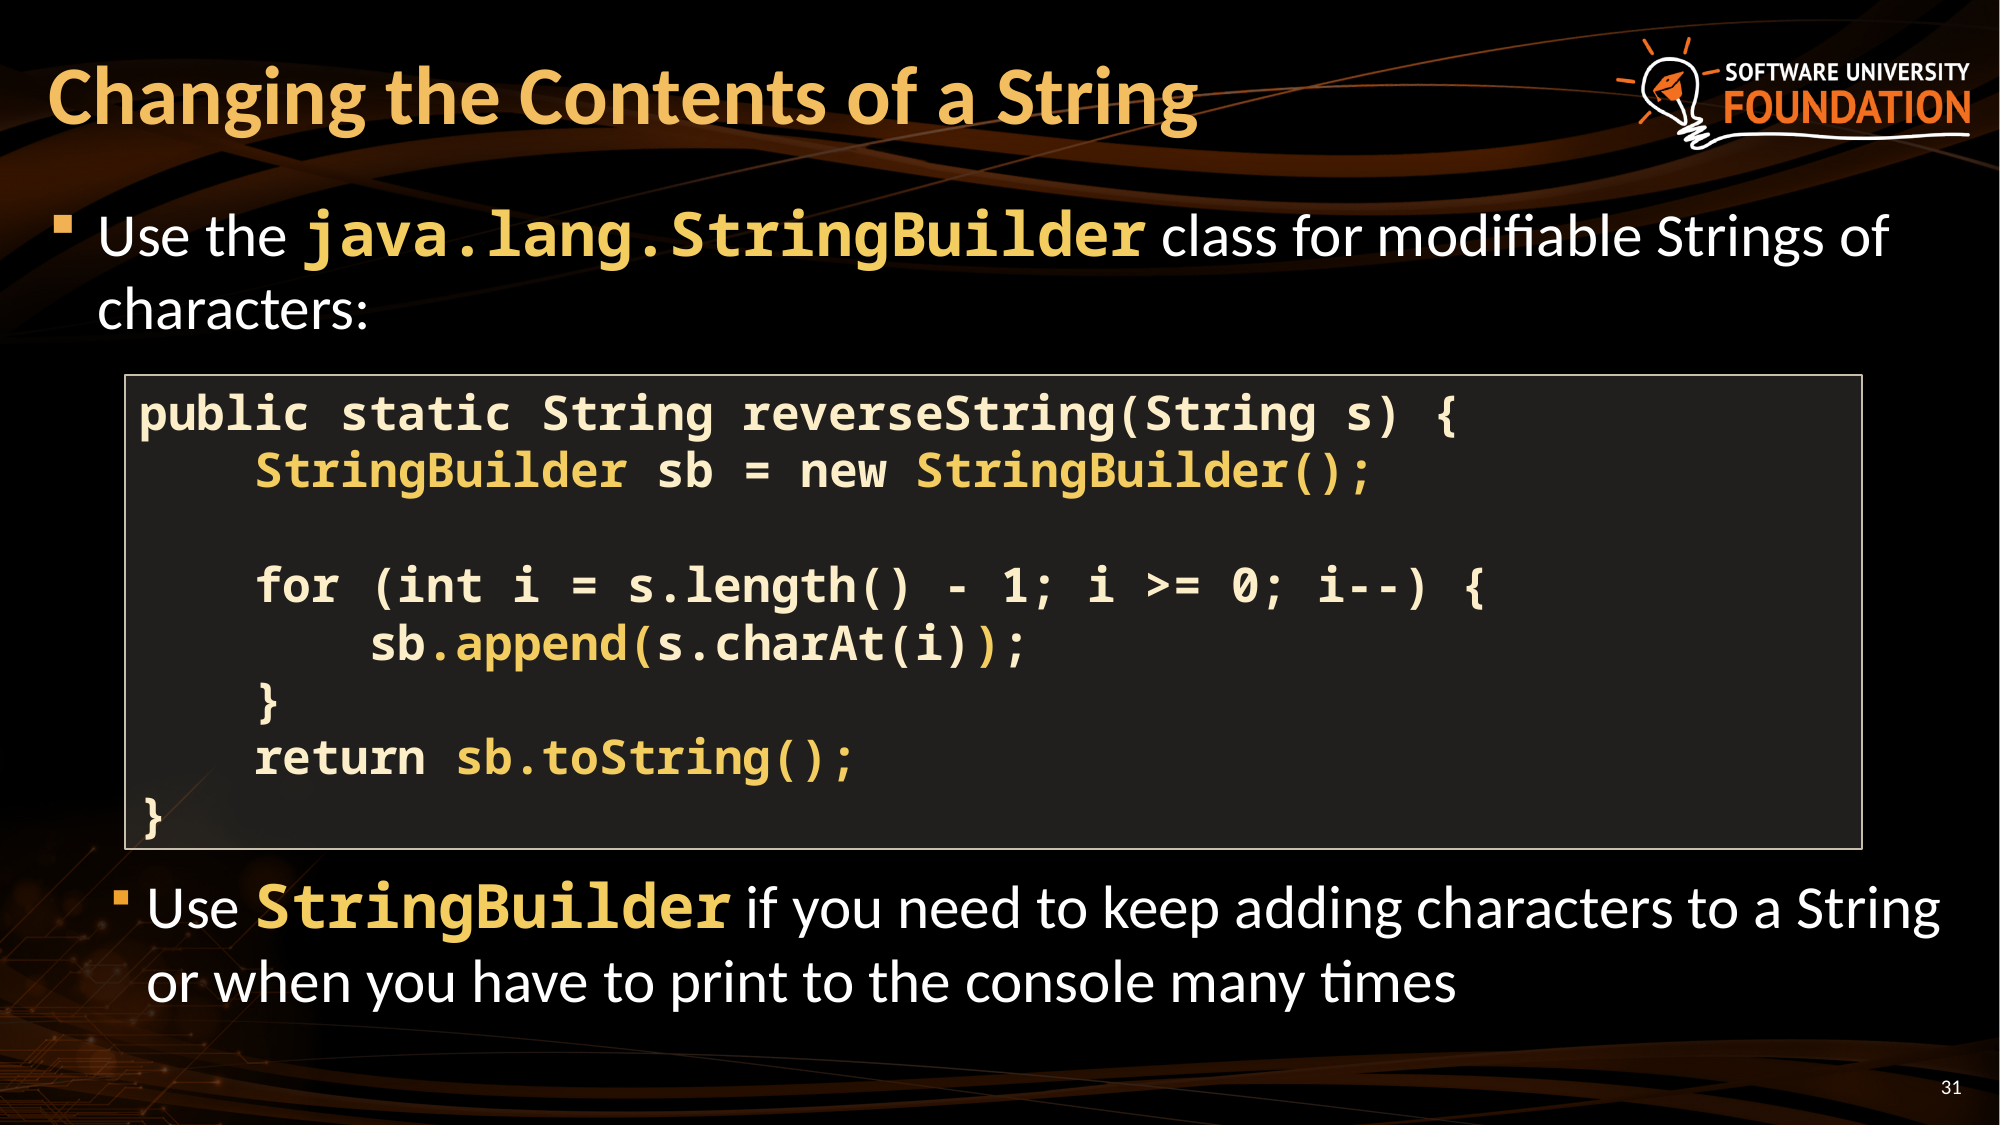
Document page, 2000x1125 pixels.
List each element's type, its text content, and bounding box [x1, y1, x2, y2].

title Changing the Contents of a String [30, 6, 1602, 189]
picture [0, 0, 2000, 1125]
text_box public static String reverseString(String s) { StringBuilder sb = new StringBuilder(); for (int i = s.length() - 1; i >= 0; i--) { sb.append(s.charAt(i)); } return sb.toString(); } [124, 374, 1863, 850]
list Use the java.lang.StringBuilder class for modifiable Strings of characters: Use StringBuilder if you need to keep adding characters to a String or when you have to print to the console many times [31, 188, 1968, 1103]
